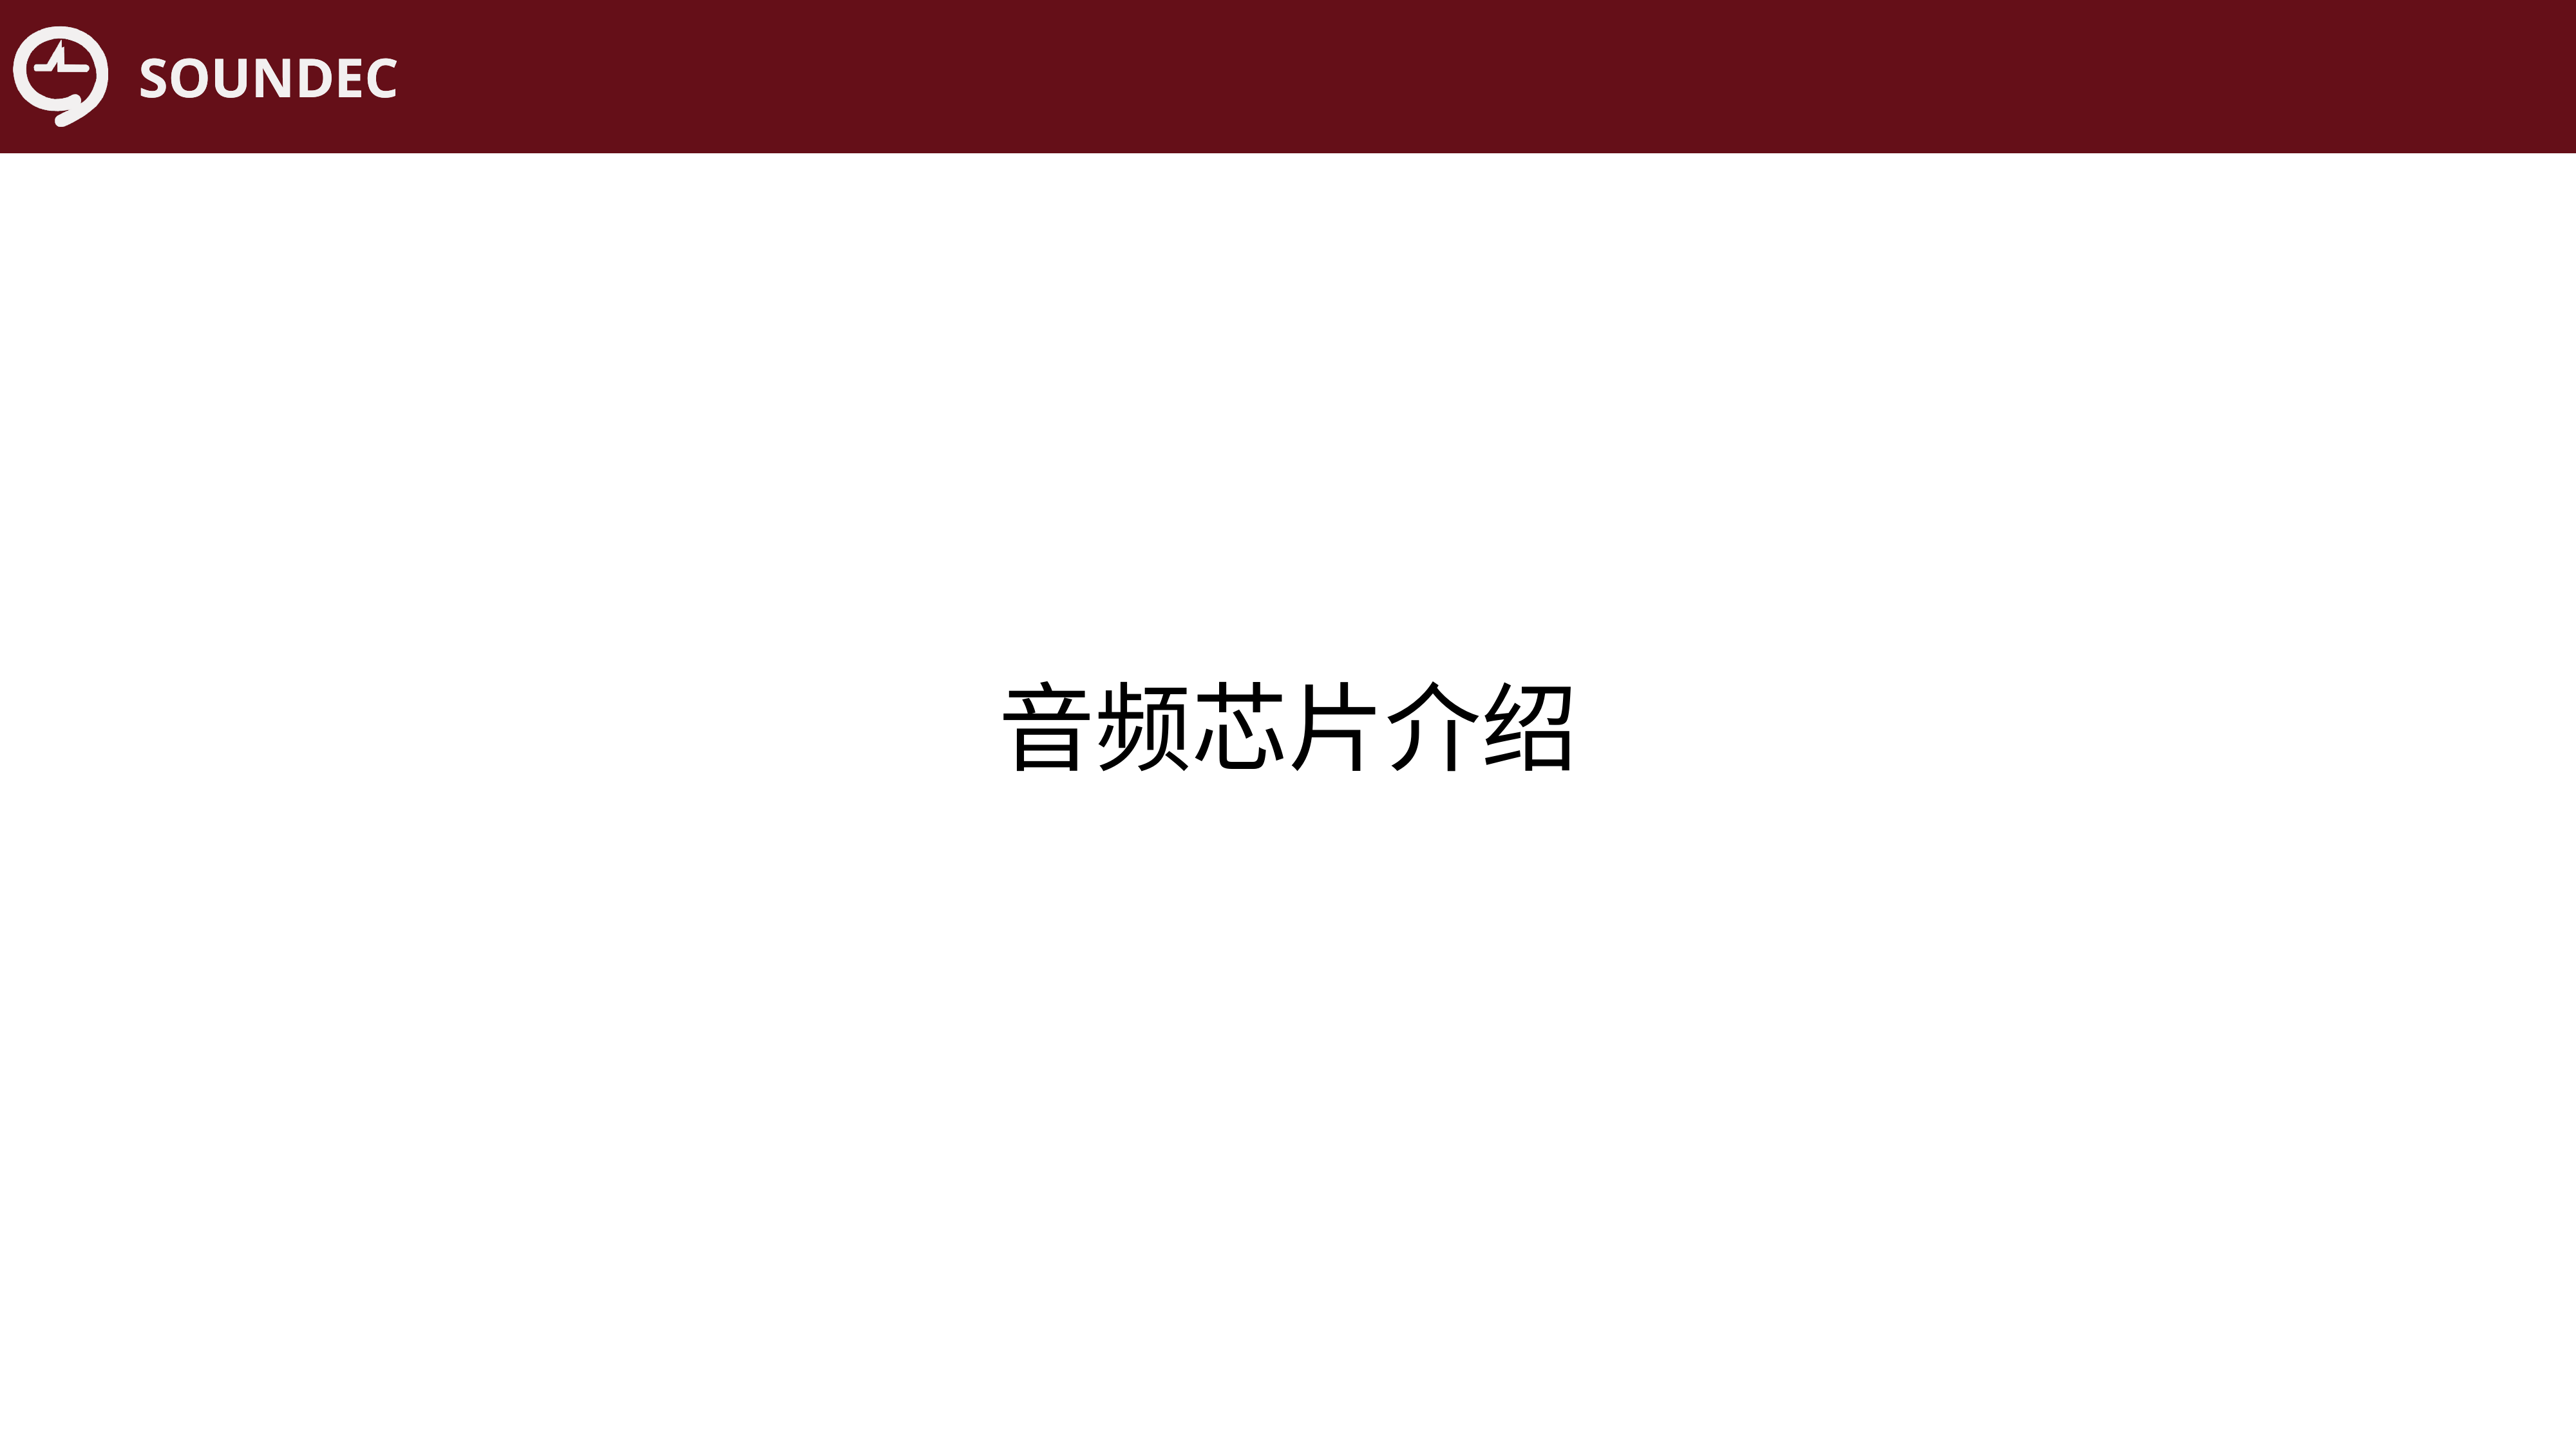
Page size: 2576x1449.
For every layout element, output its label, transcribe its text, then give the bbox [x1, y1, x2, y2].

text_box 音频芯片介绍 [690, 607, 1886, 842]
picture [5, 22, 116, 130]
text_box SOUNDEC [131, 36, 407, 116]
